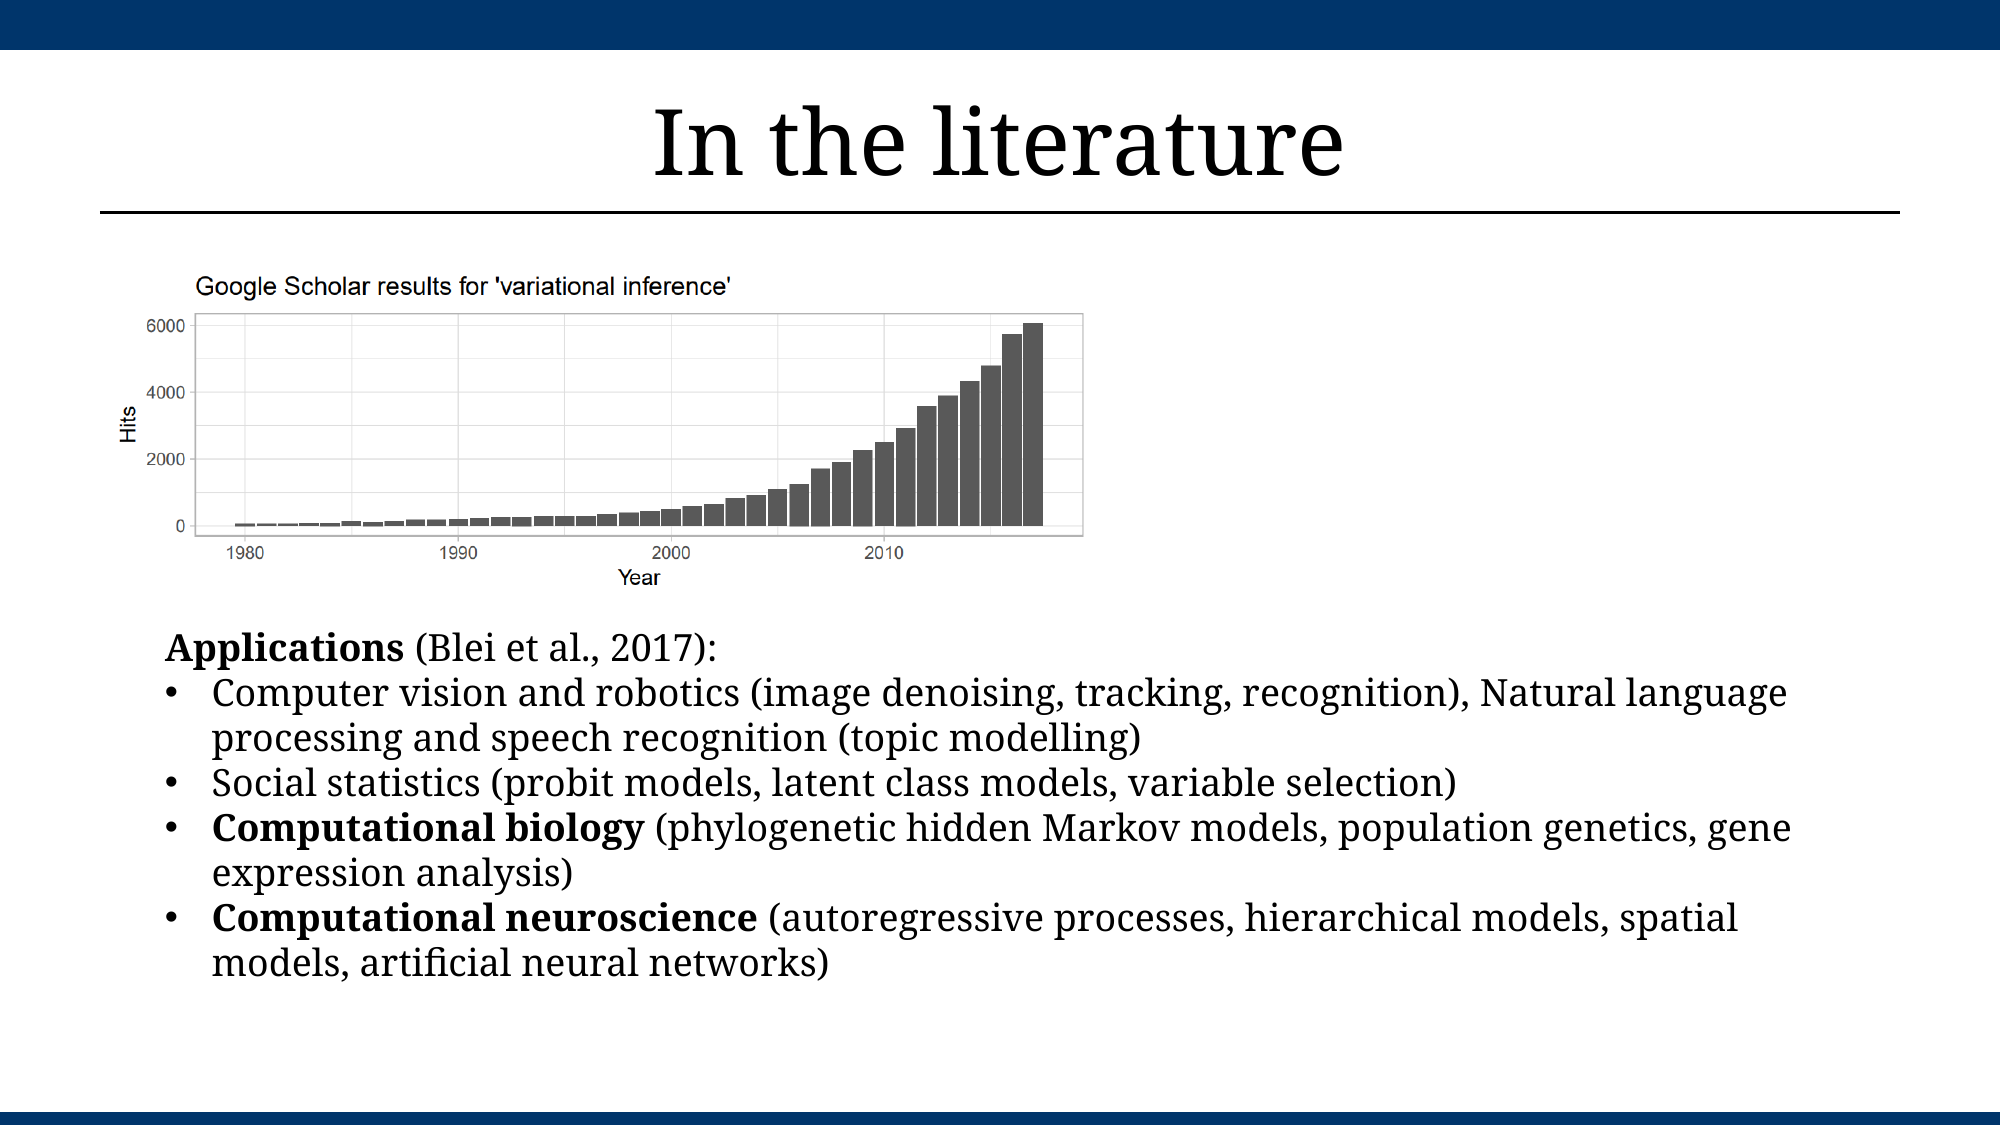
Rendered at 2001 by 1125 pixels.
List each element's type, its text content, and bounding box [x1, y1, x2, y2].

text_box Applications (Blei et al., 2017): Computer vision and robotics (image denoising, tracking, recognition), Natural language processing and speech recognition (topic modelling) Social statistics (probit models, latent class models, variable selection) Computational biology (phylogenetic hidden Markov models, population genetics, gene expression analysis) Computational neuroscience (autoregressive processes, hierarchical models, spatial models, artificial neural networks) [149, 616, 1888, 992]
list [112, 249, 1116, 600]
title In the literature [99, 45, 1900, 233]
